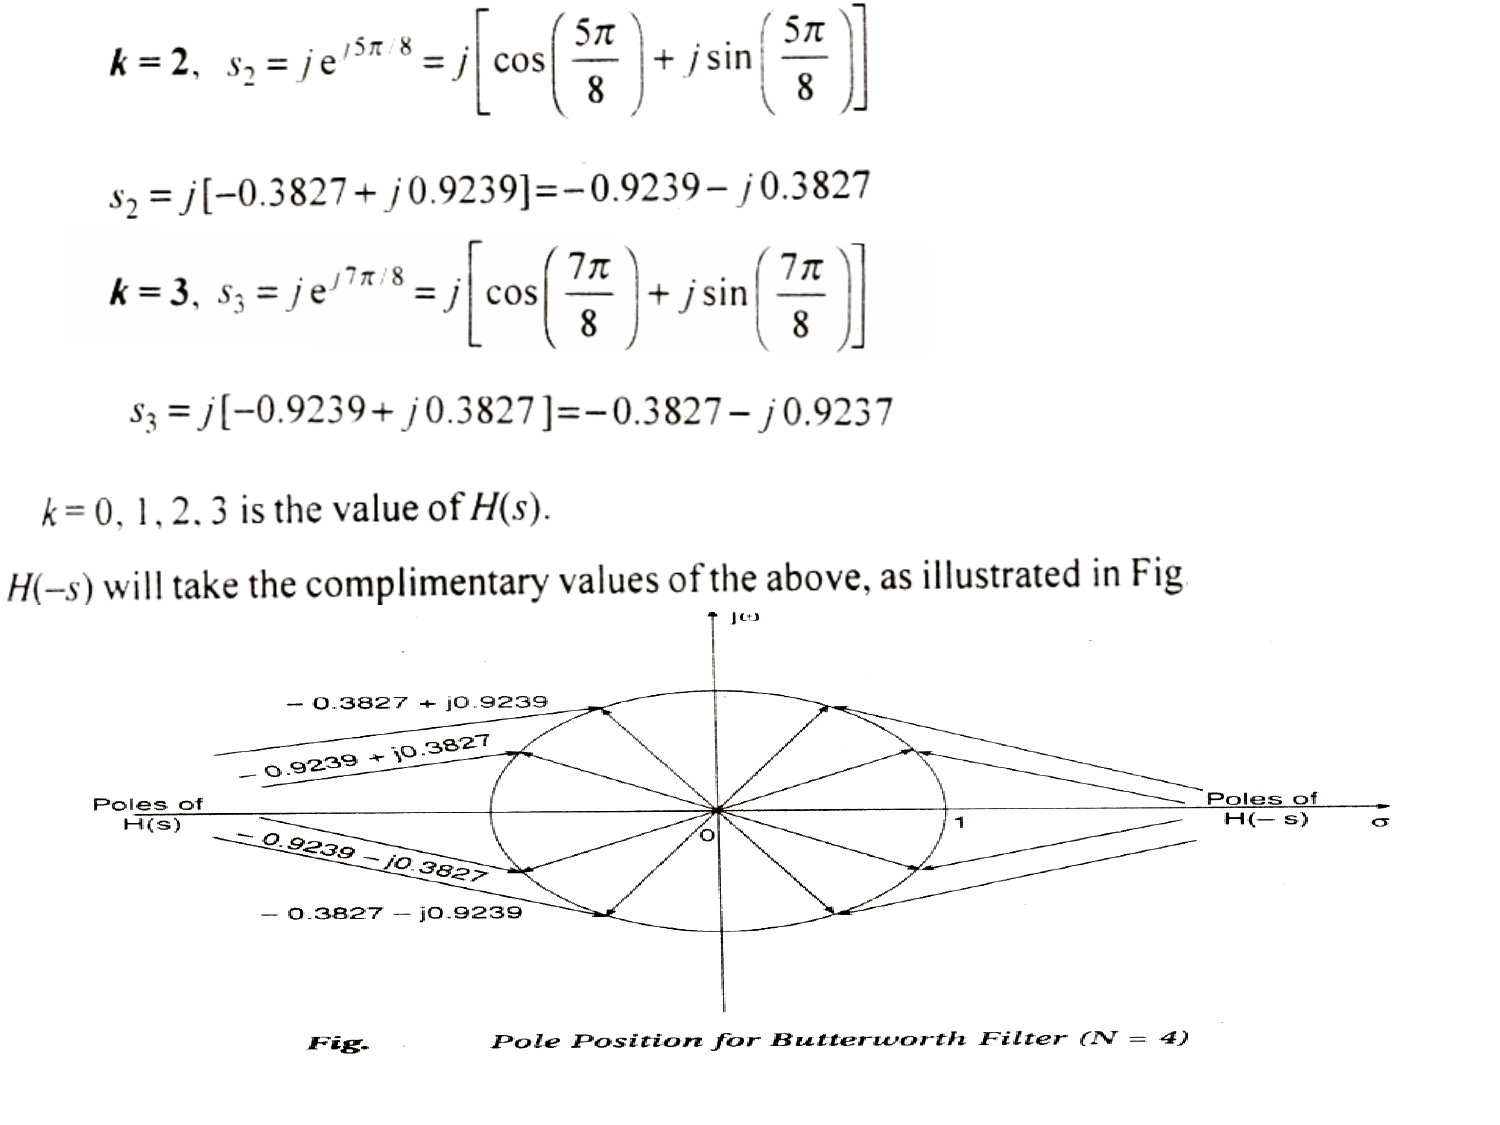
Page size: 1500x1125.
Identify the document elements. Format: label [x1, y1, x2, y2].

picture [74, 0, 887, 119]
picture [0, 549, 1188, 605]
picture [24, 487, 551, 537]
picture [62, 230, 932, 355]
picture [18, 612, 1459, 1067]
picture [99, 162, 887, 230]
picture [99, 381, 927, 457]
